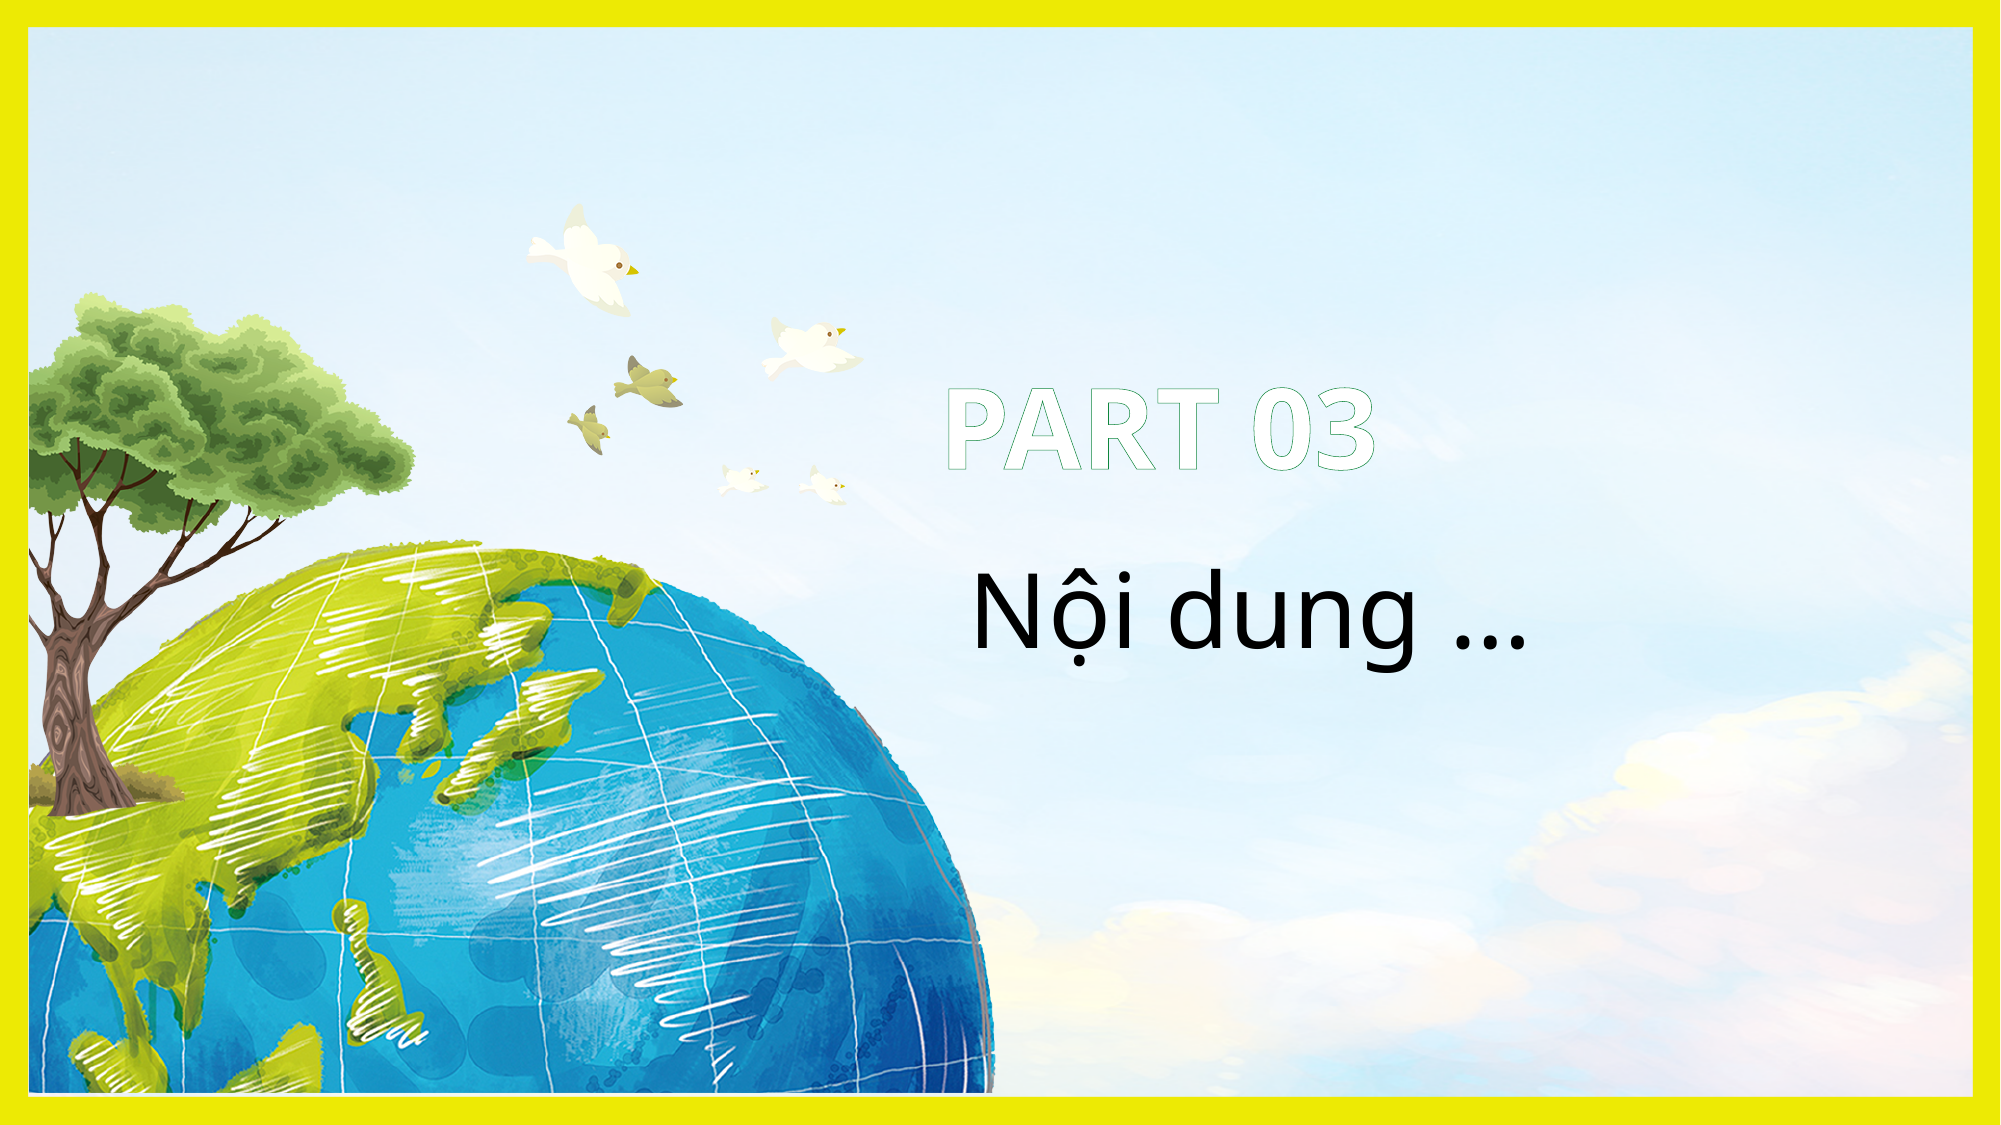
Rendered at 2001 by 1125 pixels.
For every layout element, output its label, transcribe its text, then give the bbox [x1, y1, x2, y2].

text_box Nội dung … [1063, 349, 1827, 677]
picture [0, 0, 2001, 1125]
text_box PART 03 [1063, 349, 1476, 500]
